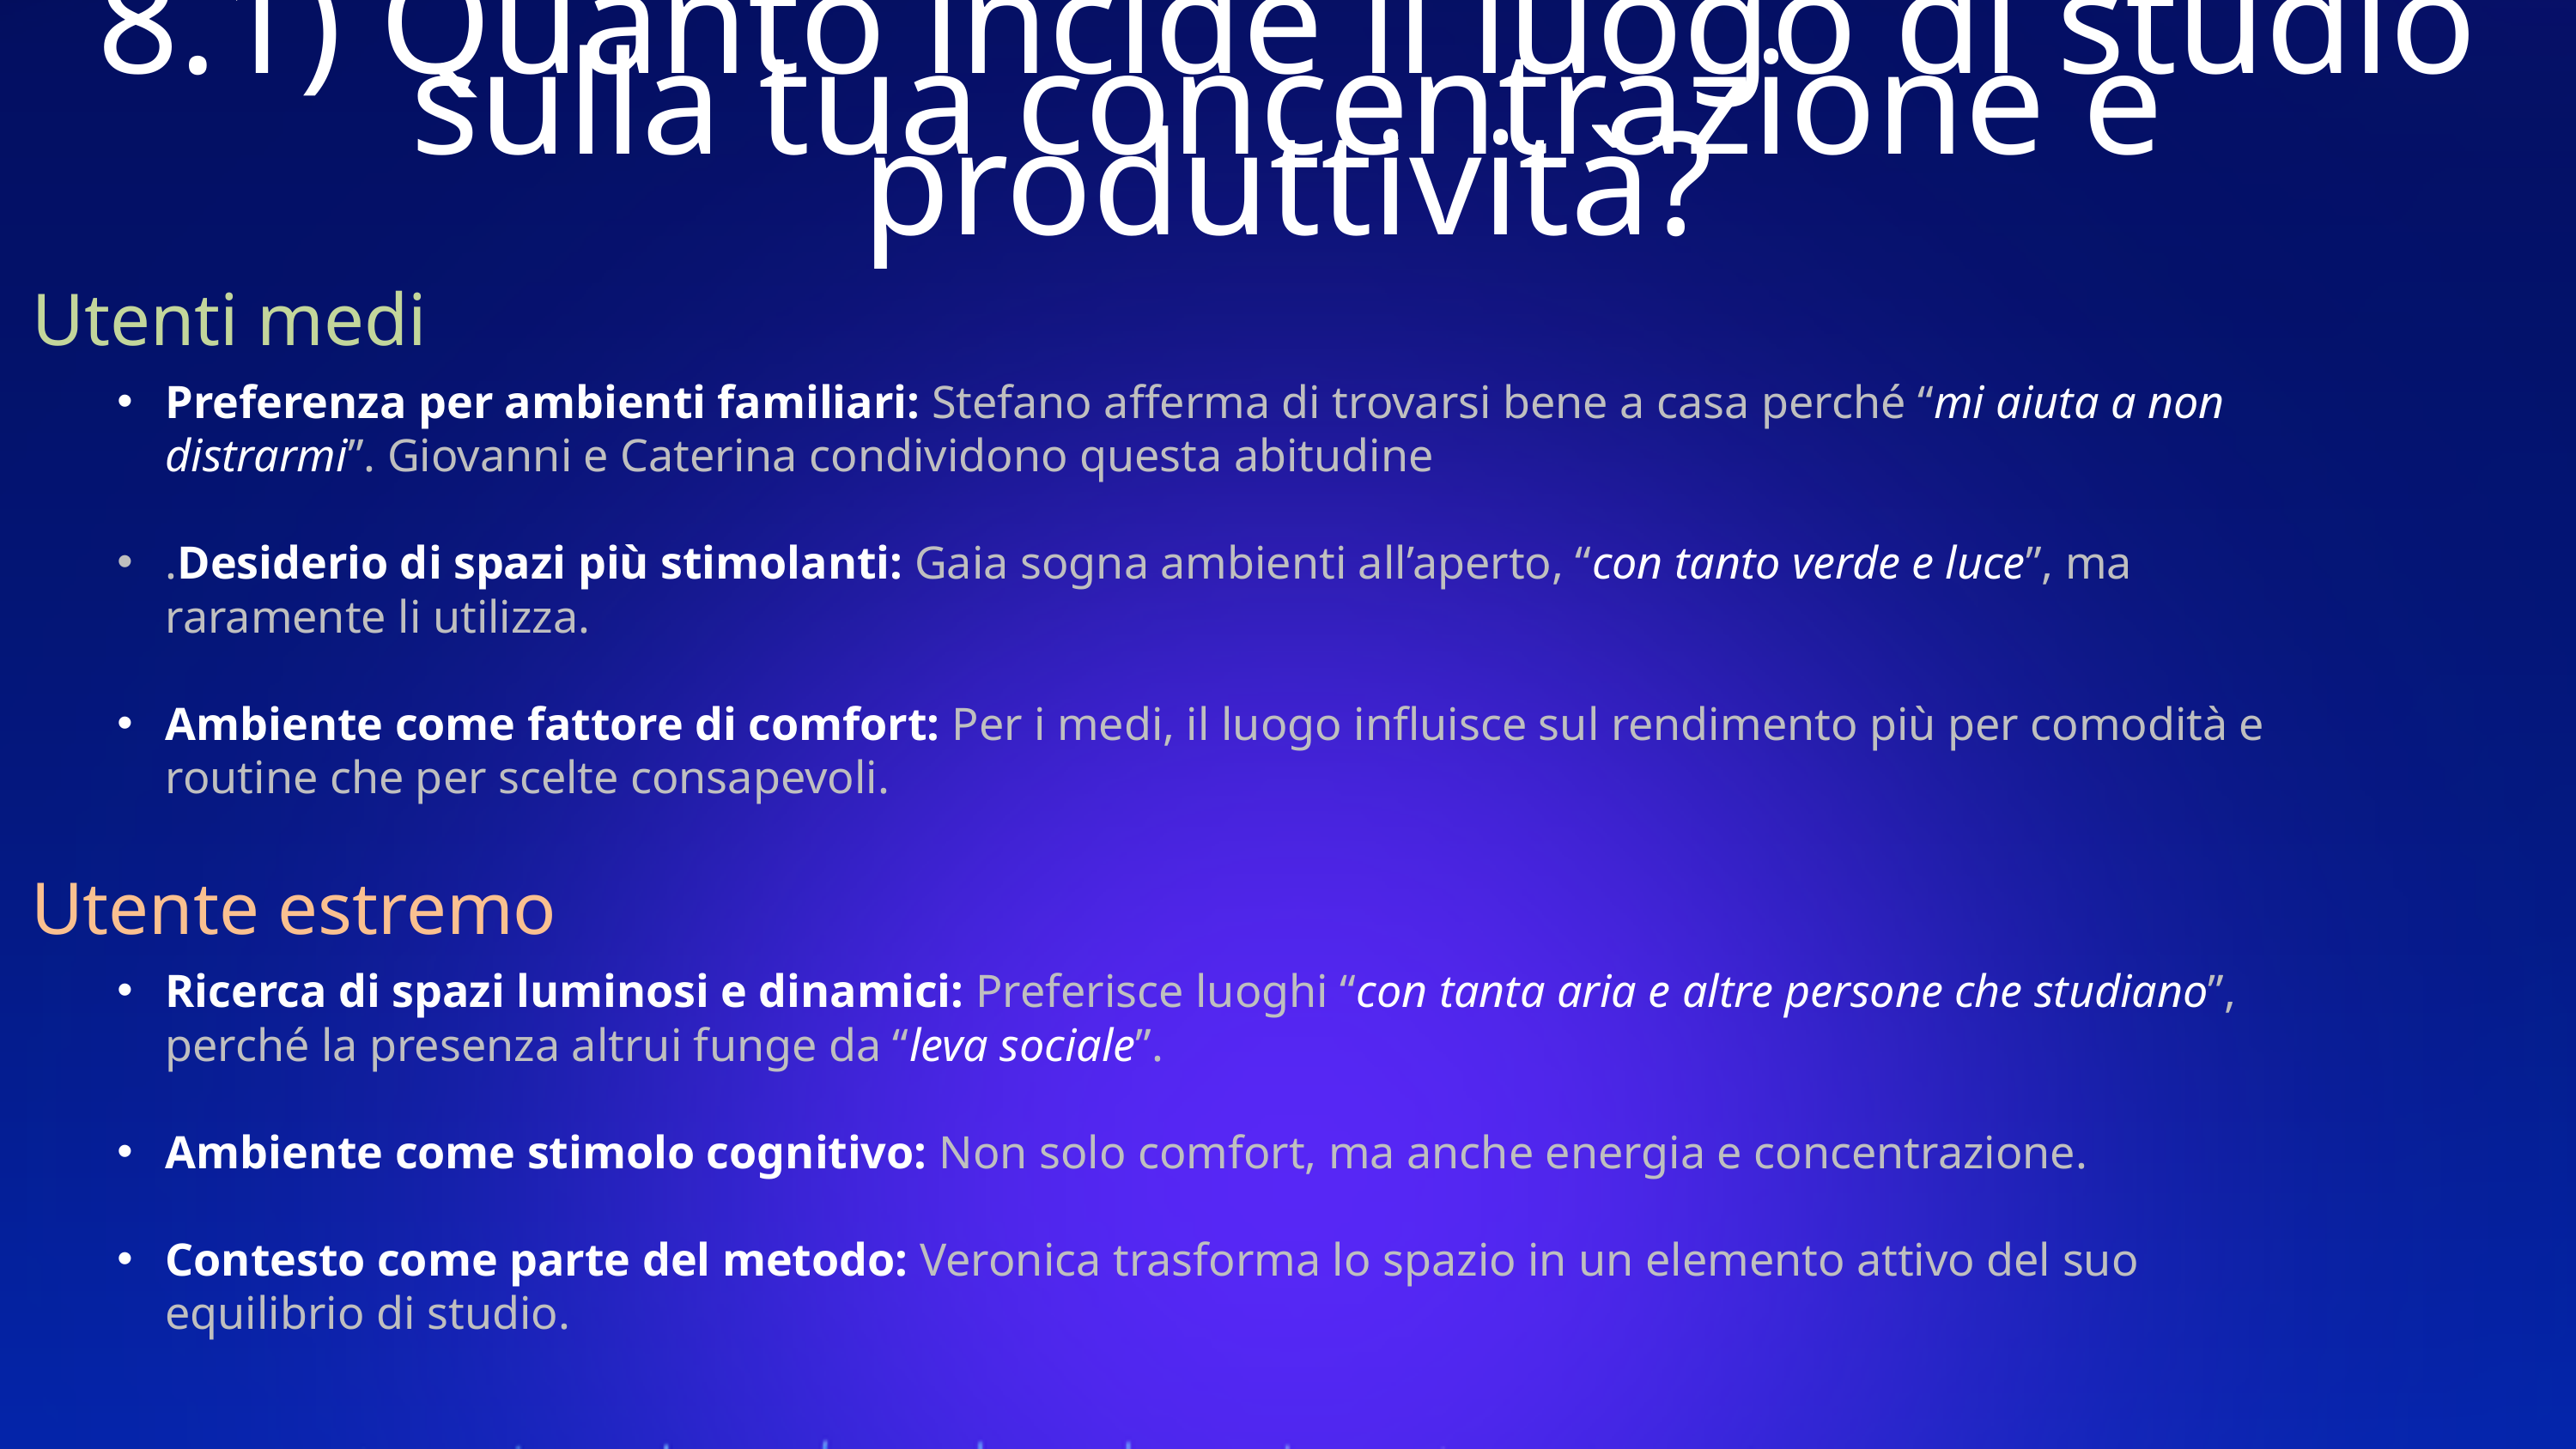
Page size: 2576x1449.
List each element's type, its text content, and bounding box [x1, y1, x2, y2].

text_box Utenti medi [32, 295, 1236, 361]
text_box Utente estremo [31, 884, 1235, 949]
text_box 8.1) Quanto incide il luogo di studio sulla tua concentrazione e produttività? [49, 21, 2527, 264]
text_box Preferenza per ambienti familiari: Stefano afferma di trovarsi bene a casa perché “mi aiuta a non distrarmi”. Giovanni e Caterina condividono questa abitudine .Desiderio di spazi più stimolanti: Gaia sogna ambienti all’aperto, “con tanto verde e luce”, ma raramente li utilizza. Ambiente come fattore di comfort: Per i medi, il luogo influisce sul rendimento più per comodità e routine che per scelte consapevoli. [117, 373, 2332, 803]
text_box [0, 0, 2576, 1449]
text_box Ricerca di spazi luminosi e dinamici: Preferisce luoghi “con tanta aria e altre persone che studiano”, perché la presenza altrui funge da “leva sociale”. Ambiente come stimolo cognitivo: Non solo comfort, ma anche energia e concentrazione. Contesto come parte del metodo: Veronica trasforma lo spazio in un elemento attivo del suo equilibrio di studio. [117, 962, 2332, 1339]
